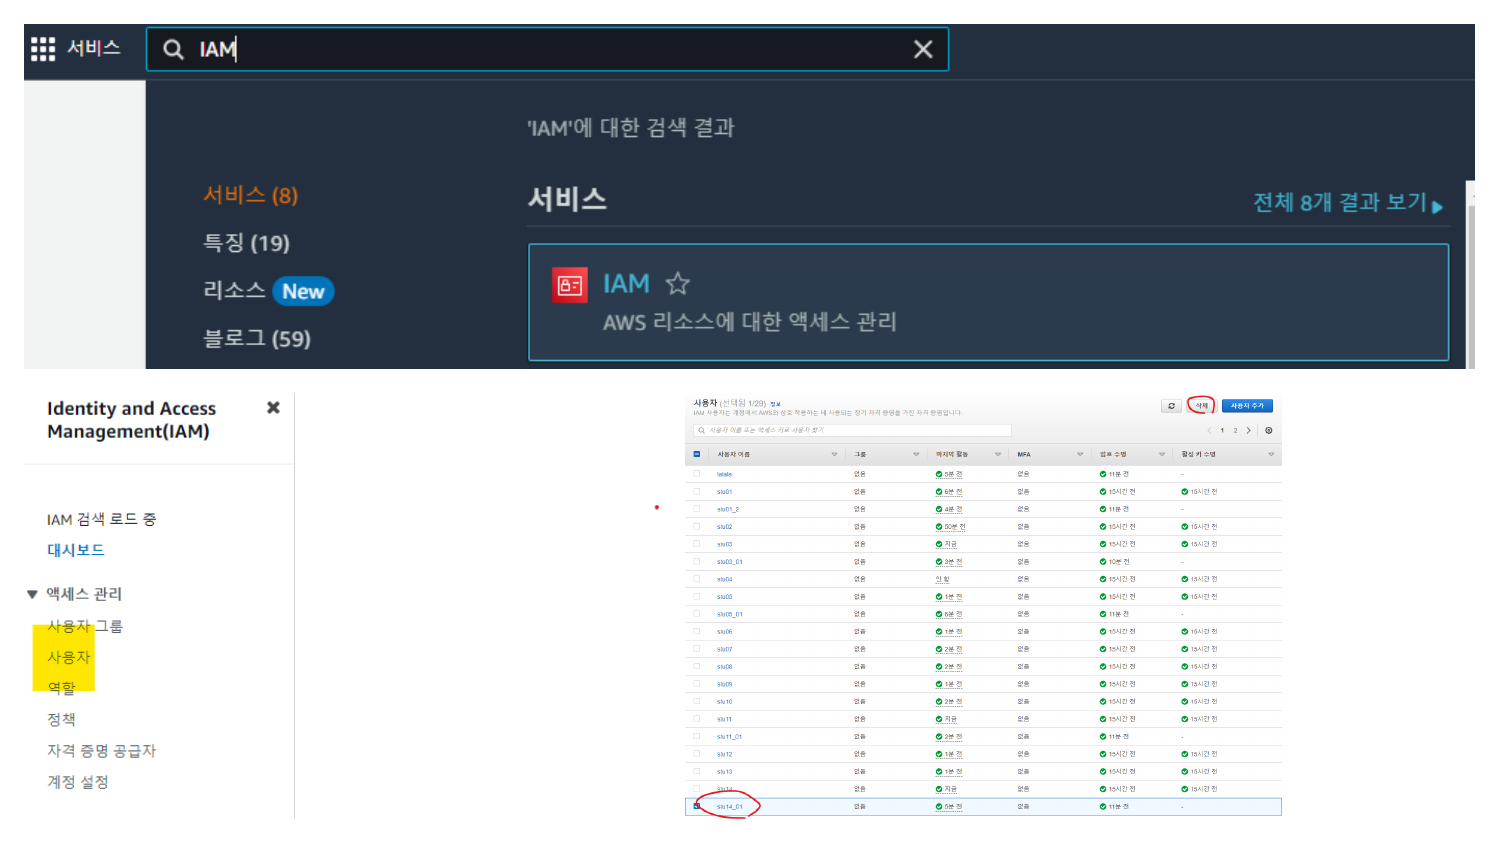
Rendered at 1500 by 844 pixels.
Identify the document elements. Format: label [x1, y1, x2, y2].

picture [24, 24, 1476, 369]
picture [683, 393, 1290, 819]
picture [24, 393, 659, 819]
